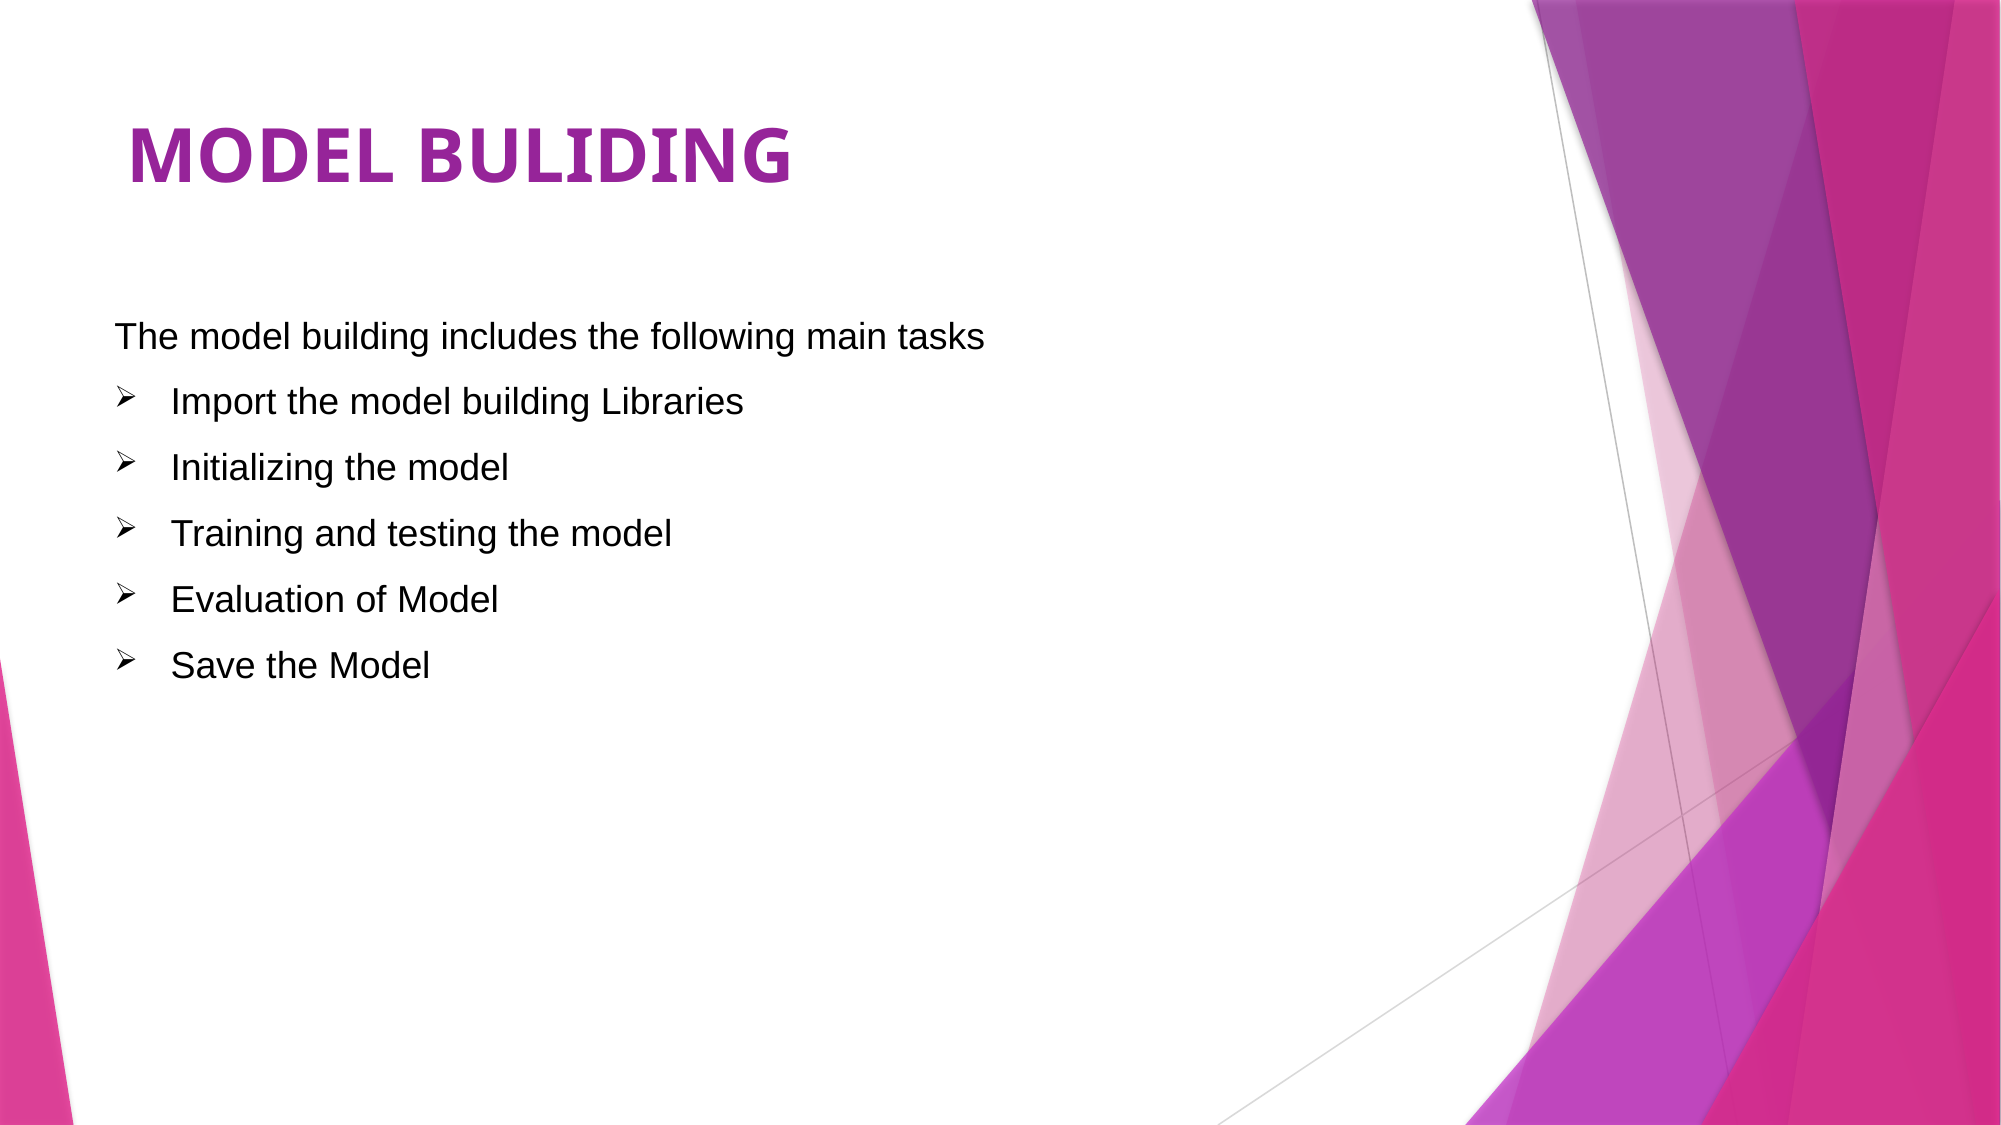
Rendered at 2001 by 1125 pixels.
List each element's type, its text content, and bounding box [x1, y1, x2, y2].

title MODEL BULIDING [111, 99, 1522, 317]
list The model building includes the following main tasks Import the model building Libraries Initializing the model Training and testing the model Evaluation of Model Save the Model [99, 238, 1510, 993]
